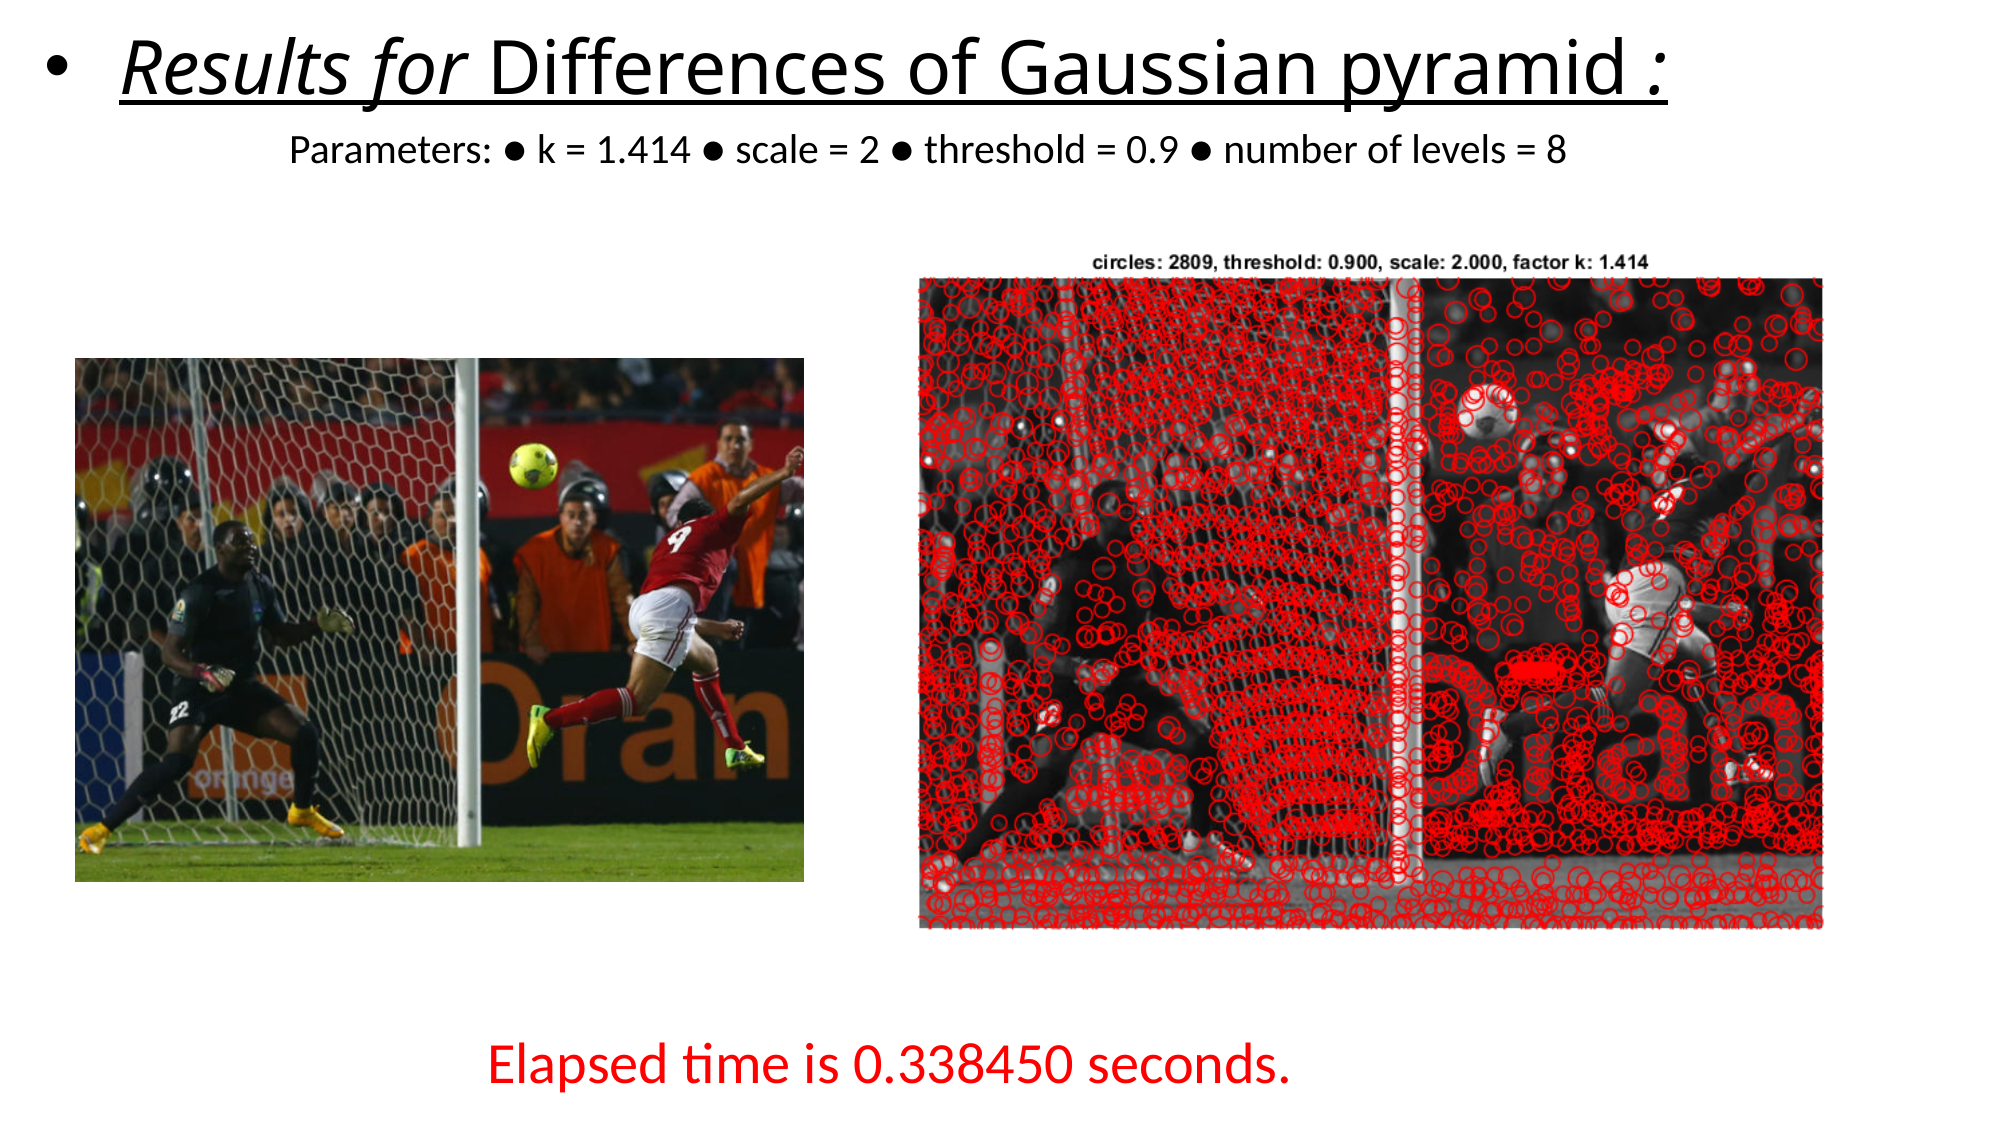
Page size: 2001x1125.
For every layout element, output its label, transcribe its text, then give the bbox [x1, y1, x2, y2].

text_box Parameters: ● k = 1.414 ● scale = 2 ● threshold = 0.9 ● number of levels = 8 [274, 114, 1773, 179]
text_box Results for Differences of Gaussian pyramid : [29, 12, 1806, 117]
text_box Elapsed time is 0.338450 seconds. [472, 1017, 1473, 1103]
picture [75, 241, 1939, 1018]
